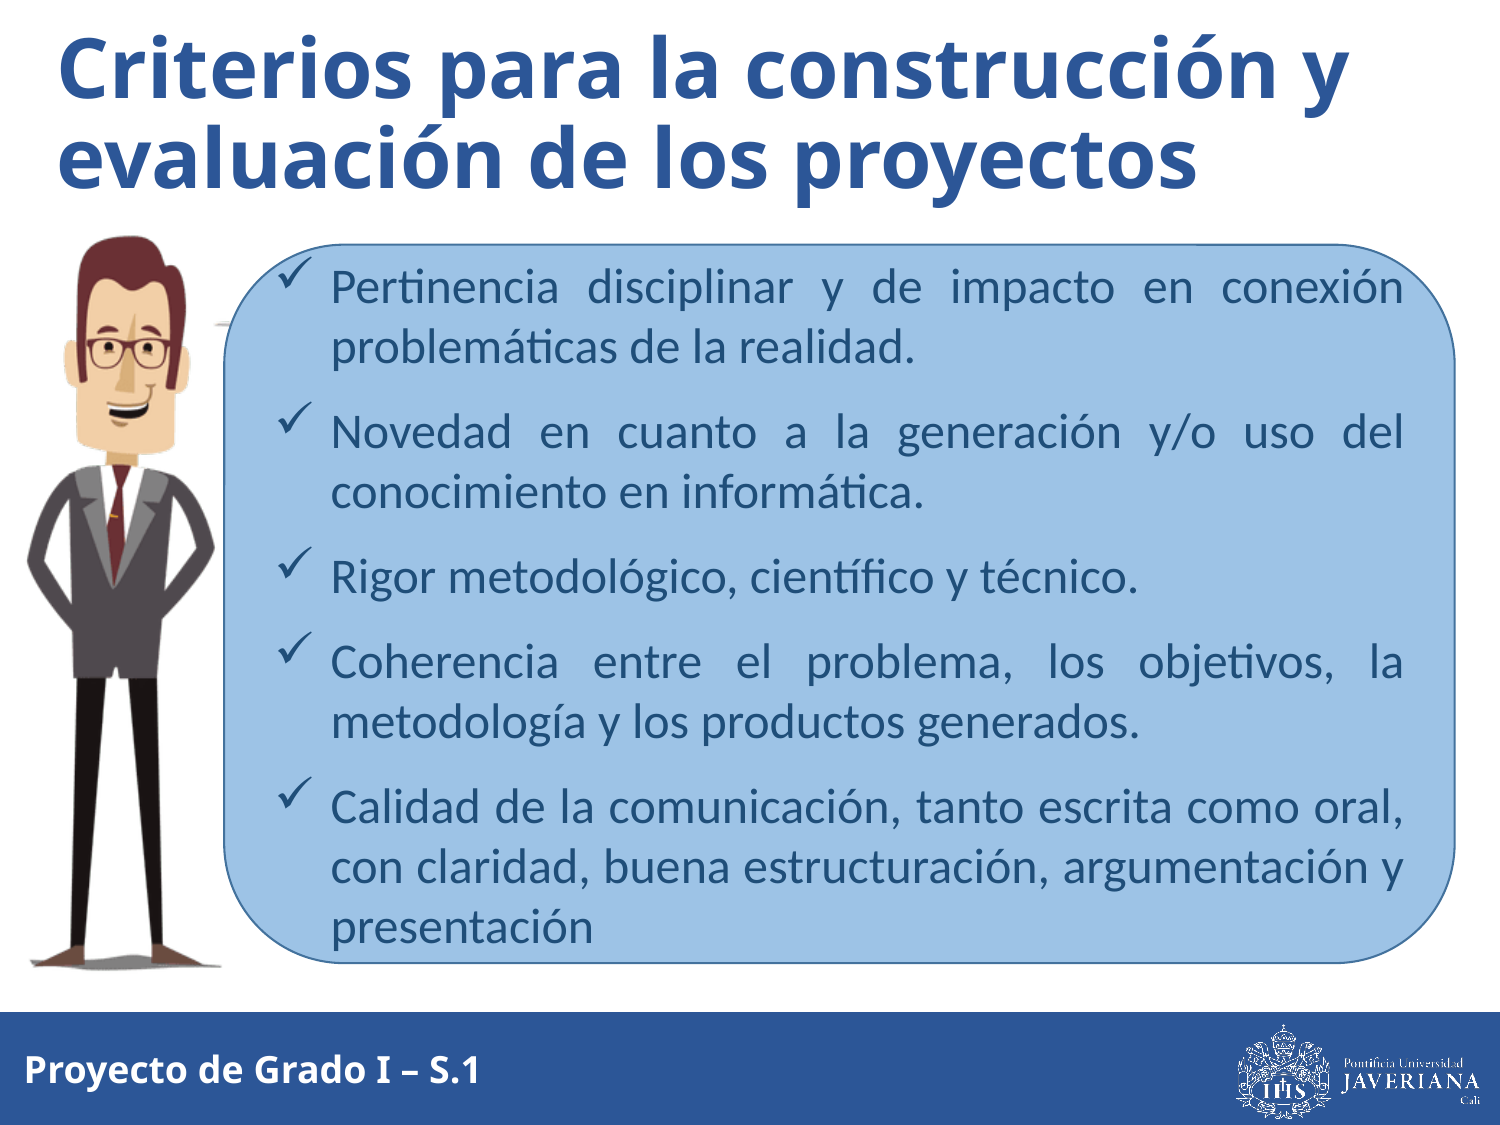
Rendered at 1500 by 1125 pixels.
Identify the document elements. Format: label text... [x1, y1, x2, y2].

title Criterios para la construcción y evaluación de los proyectos [41, 8, 1463, 226]
list Proyecto de Grado I – S.1 [8, 1026, 823, 1117]
text_box Pertinencia disciplinar y de impacto en conexión problemáticas de la realidad. Novedad en cuanto a la generación y/o uso del conocimiento en informática. Rigor metodológico, científico y técnico. Coherencia entre el problema, los objetivos, la metodología y los productos generados. Calidad de la comunicación, tanto escrita como oral, con claridad, buena estructuración, argumentación y presentación [648, 243, 1456, 965]
picture [0, 203, 648, 1004]
picture [1236, 1024, 1480, 1119]
